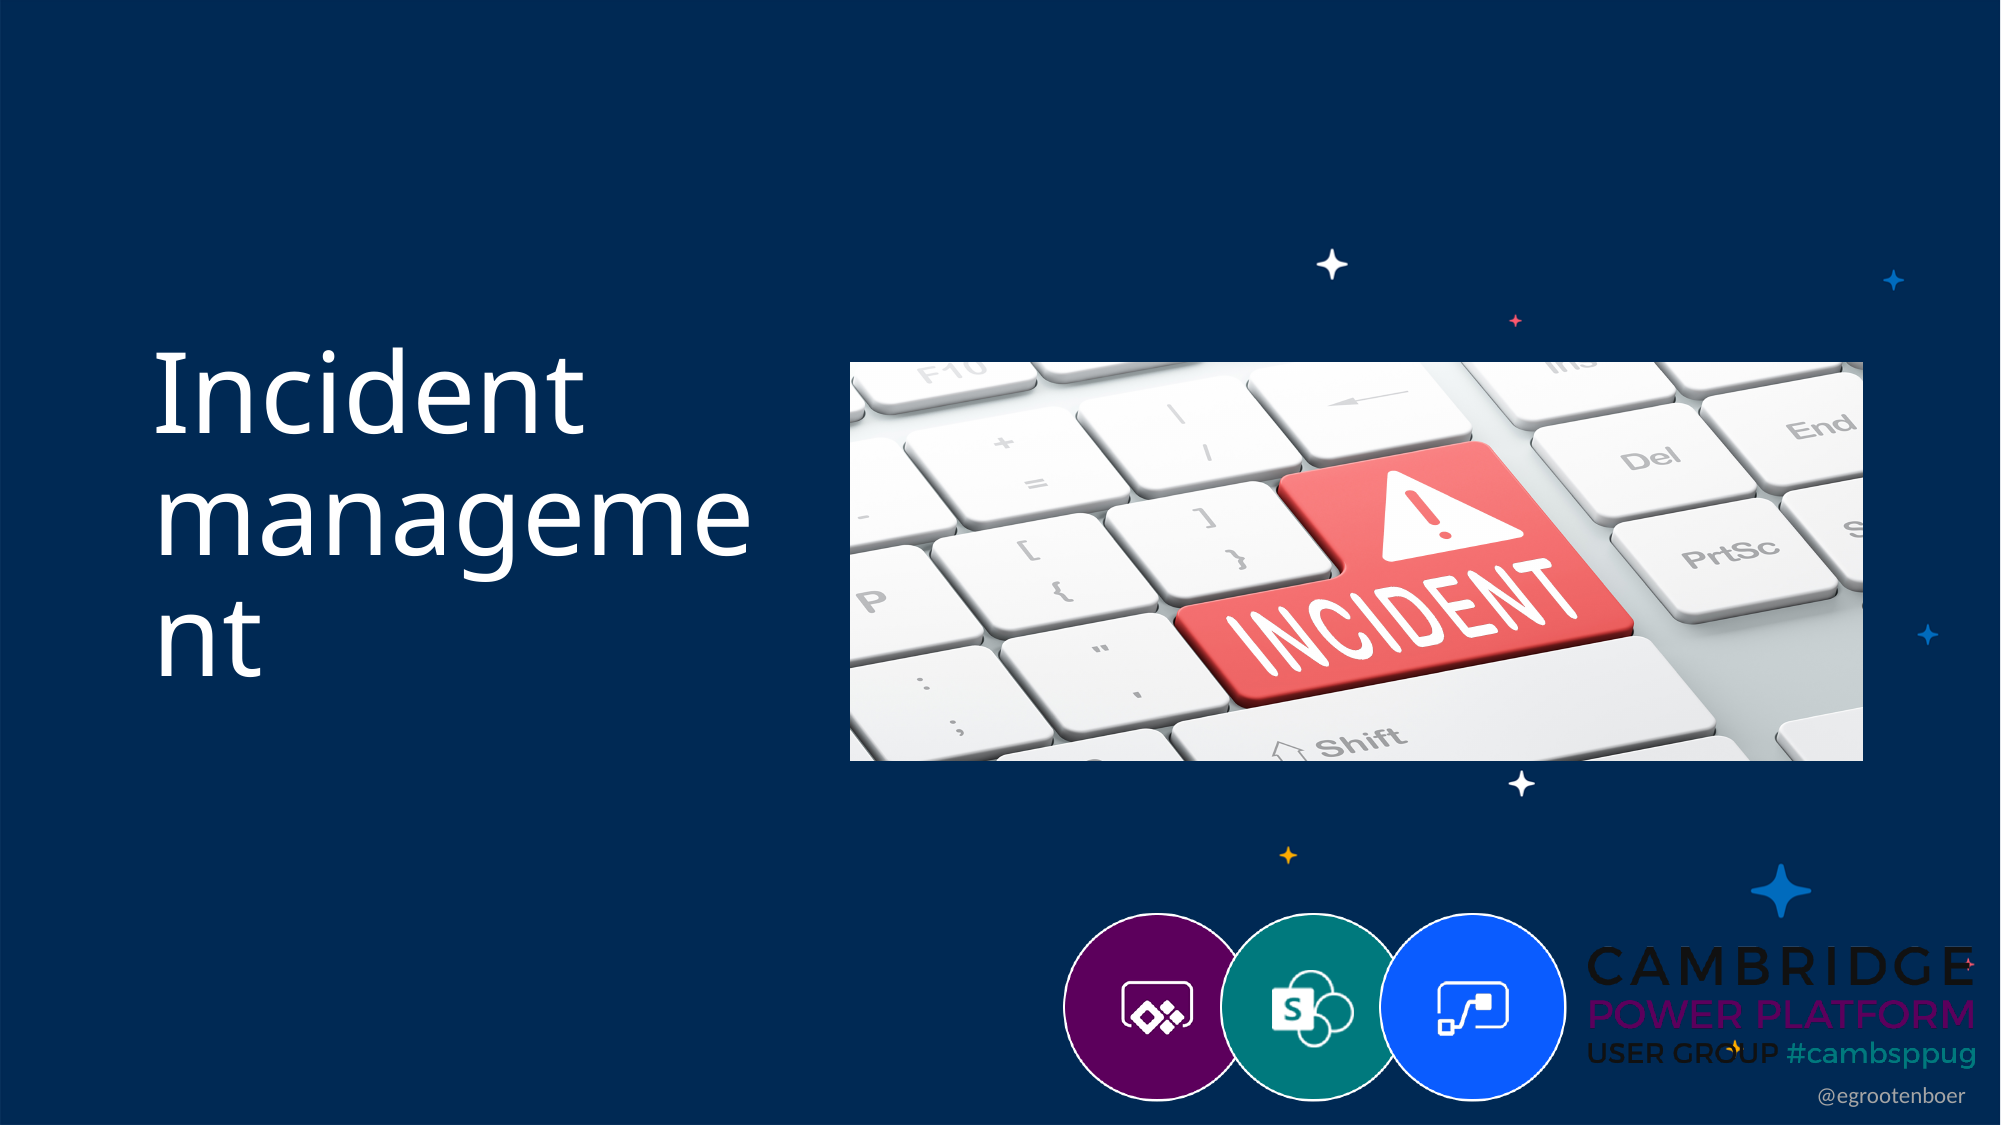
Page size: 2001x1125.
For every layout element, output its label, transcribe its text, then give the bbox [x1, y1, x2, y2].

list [850, 362, 1863, 761]
picture [0, 0, 2001, 1125]
title Incident management [137, 75, 783, 963]
